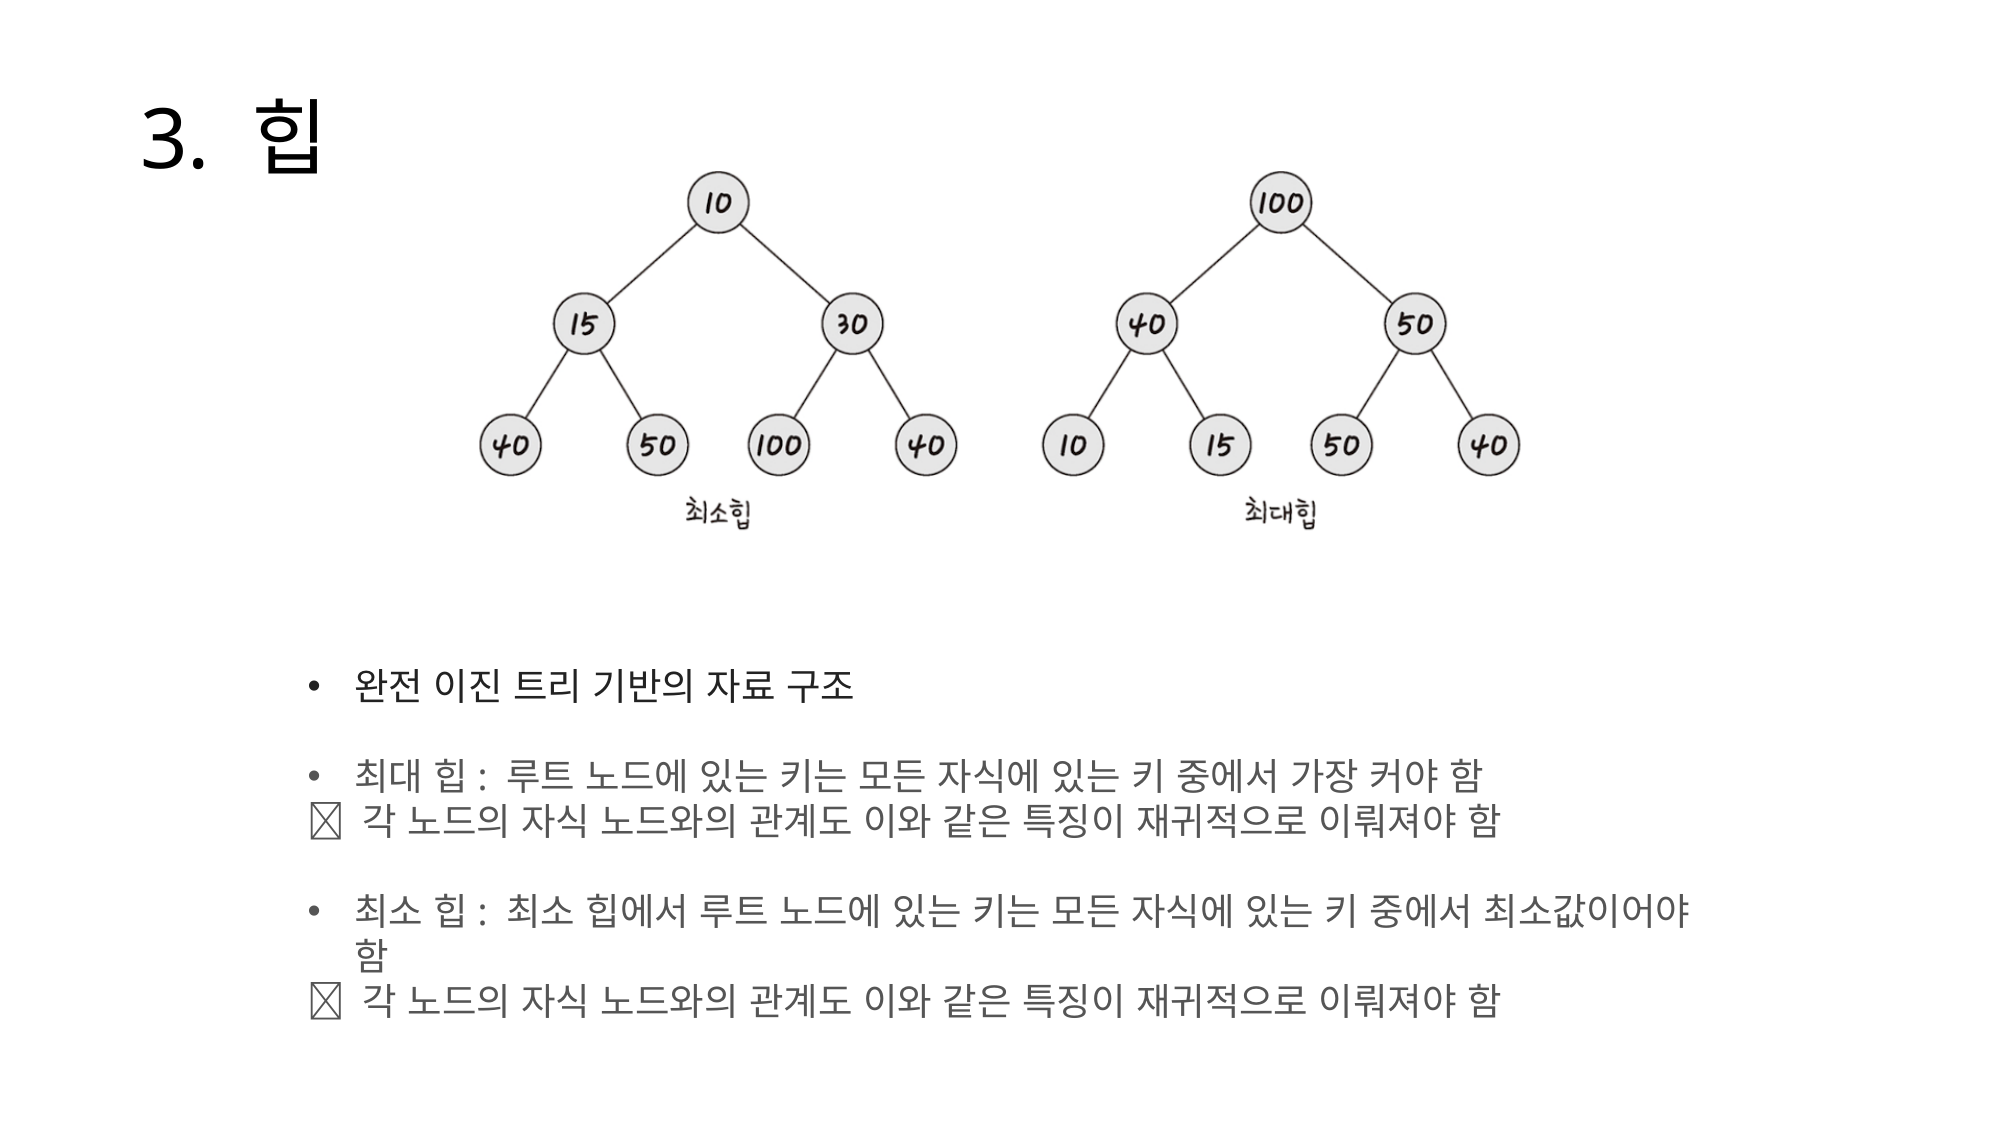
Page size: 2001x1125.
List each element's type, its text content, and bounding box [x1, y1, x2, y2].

text_box 완전 이진 트리 기반의 자료 구조 최대 힙: 루트 노드에 있는 키는 모든 자식에 있는 키 중에서 가장 커야 함  각 노드의 자식 노드와의 관계도 이와 같은 특징이 재귀적으로 이뤄져야 함 최소 힙: 최소 힙에서 루트 노드에 있는 키는 모든 자식에 있는 키 중에서 최소값이어야 함  각 노드의 자식 노드와의 관계도 이와 같은 특징이 재귀적으로 이뤄져야 함 [292, 641, 1712, 1091]
title 3. 힙 [125, 50, 1880, 233]
picture [441, 140, 1559, 549]
